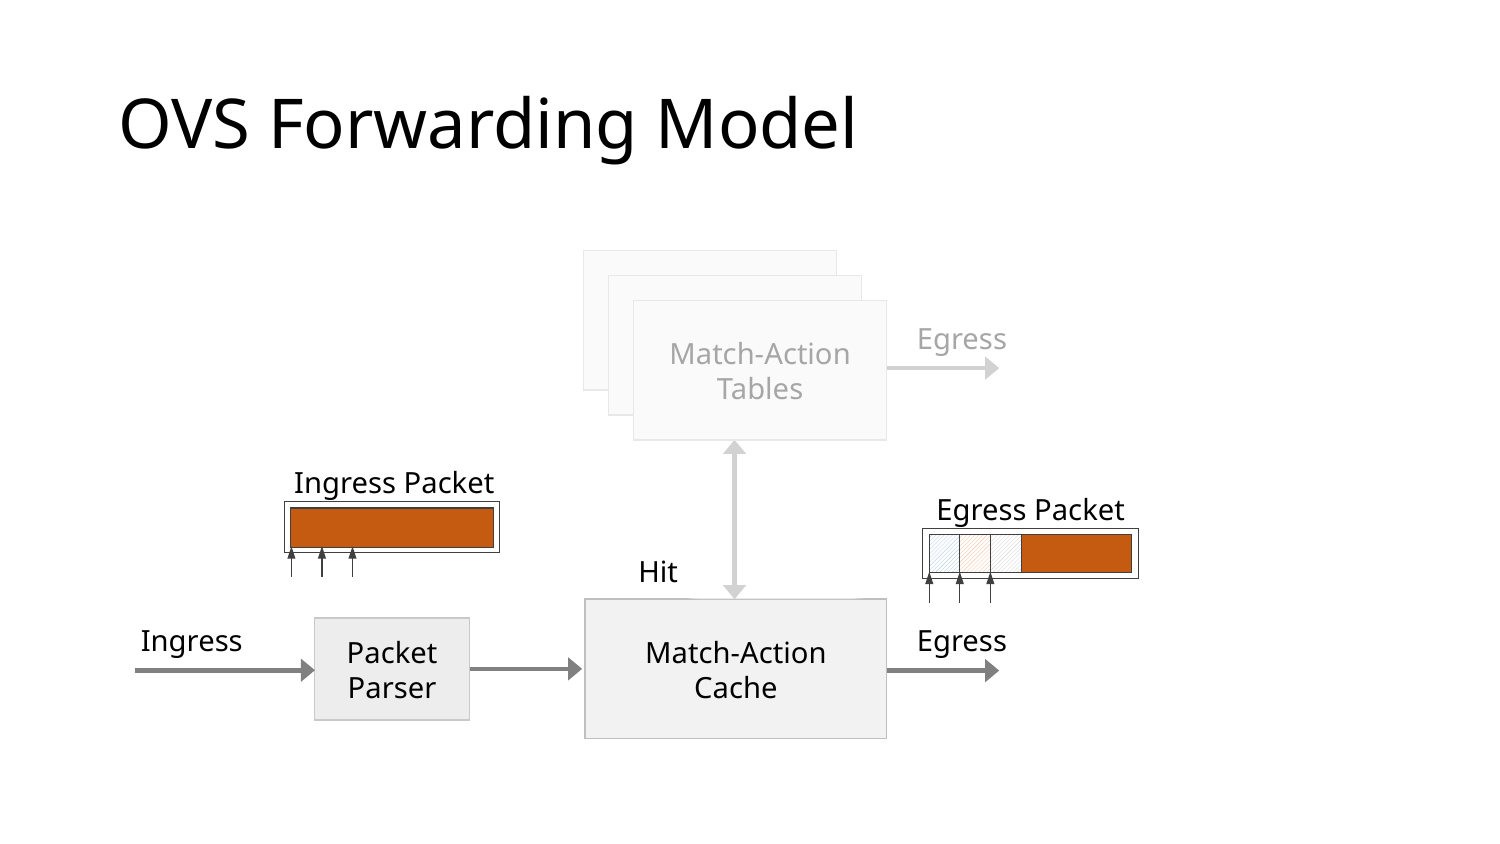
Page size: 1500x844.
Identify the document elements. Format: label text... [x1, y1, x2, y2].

text_box Packet Parser [313, 617, 471, 721]
text_box [922, 534, 1140, 580]
title OVS Forwarding Model [103, 44, 1397, 208]
text_box Ingress Packet [279, 457, 510, 507]
text_box [499, 182, 1051, 601]
text_box [283, 507, 501, 553]
text_box Match-Action Cache [584, 598, 888, 740]
text_box Egress Packet [921, 483, 1140, 534]
text_box Hit [623, 546, 693, 596]
text_box Ingress [126, 615, 258, 665]
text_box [291, 546, 353, 577]
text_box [929, 571, 991, 604]
text_box Egress [902, 615, 1022, 665]
